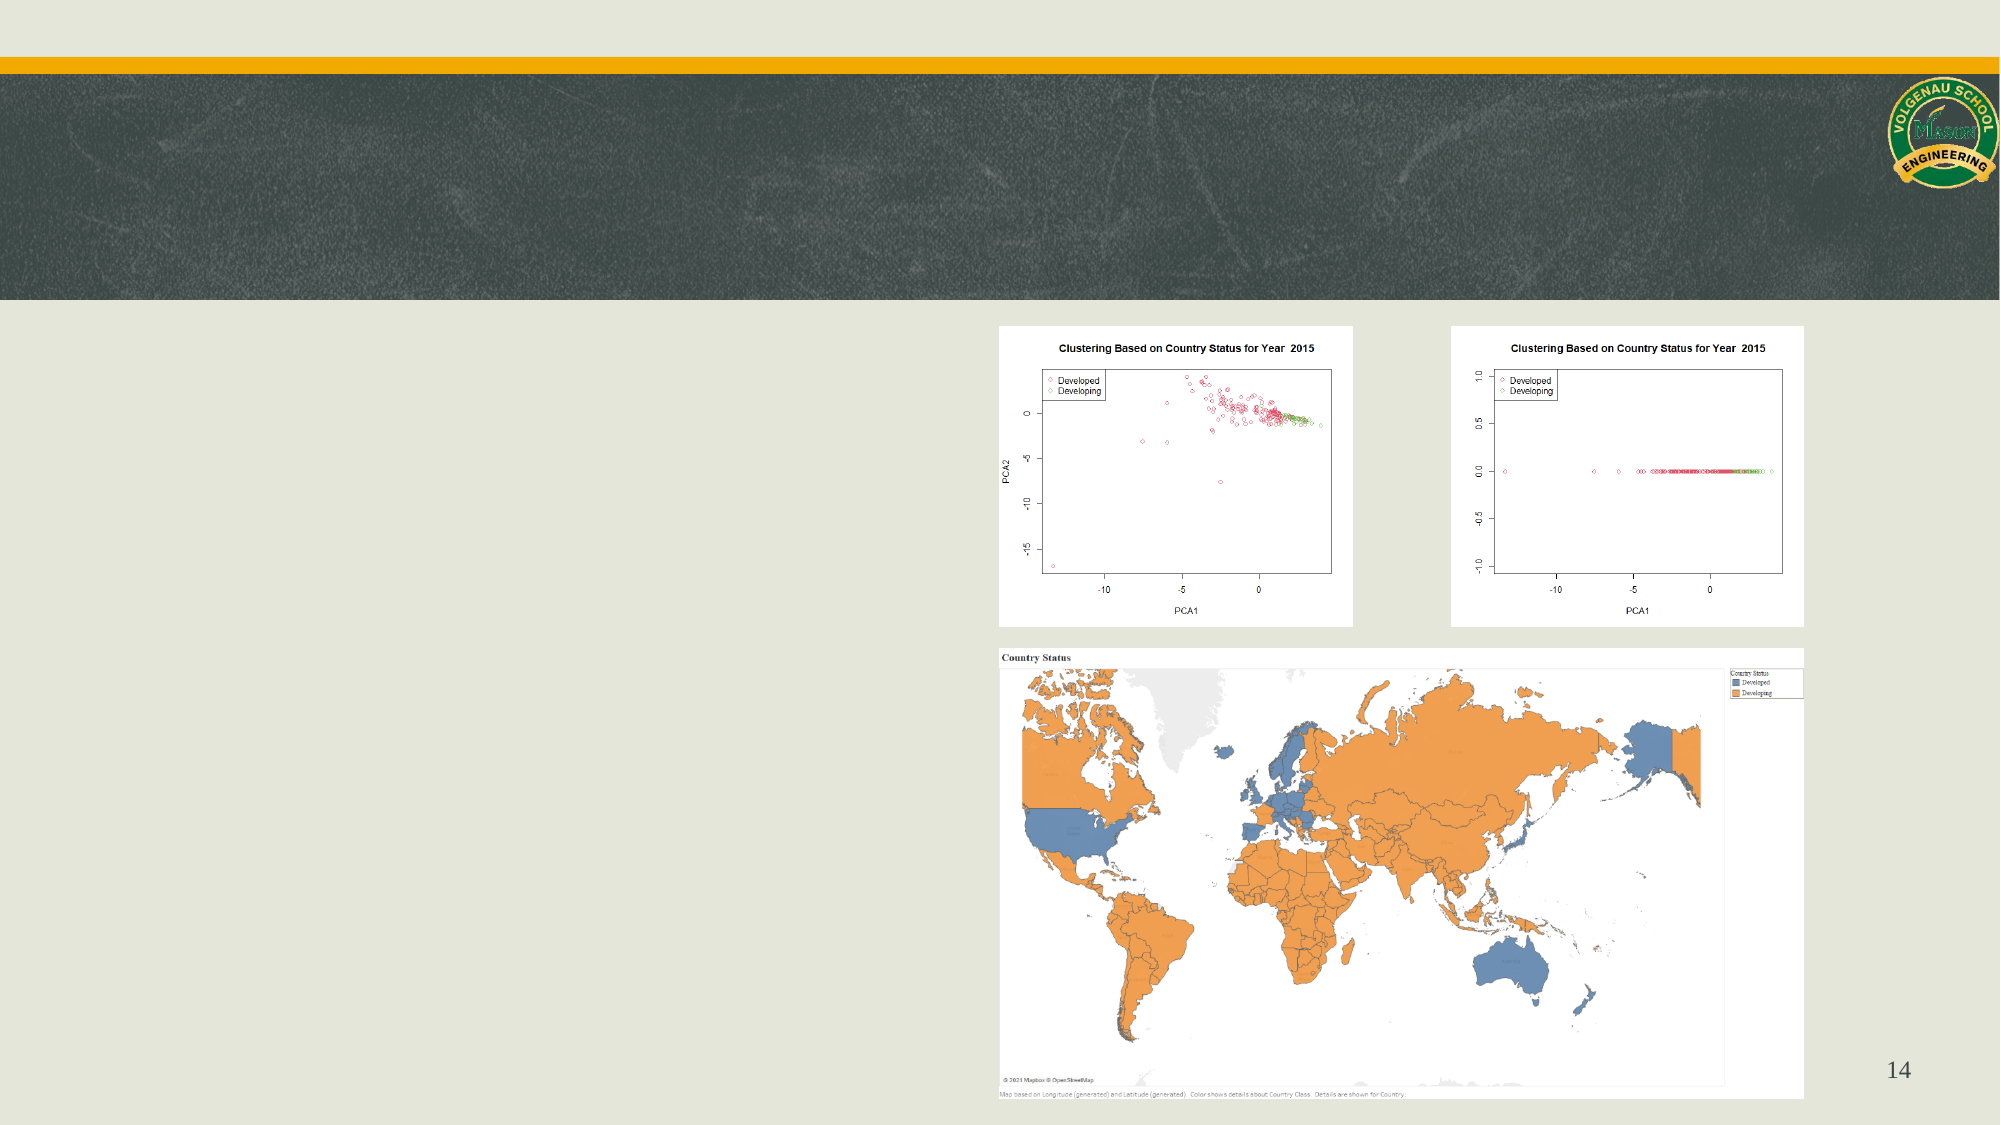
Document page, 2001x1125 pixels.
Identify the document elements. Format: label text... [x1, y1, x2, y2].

picture [0, 74, 2000, 300]
picture [1451, 326, 1804, 627]
slide_number 14 [1804, 1038, 1927, 1099]
picture [999, 648, 1804, 1099]
picture [999, 326, 1353, 627]
